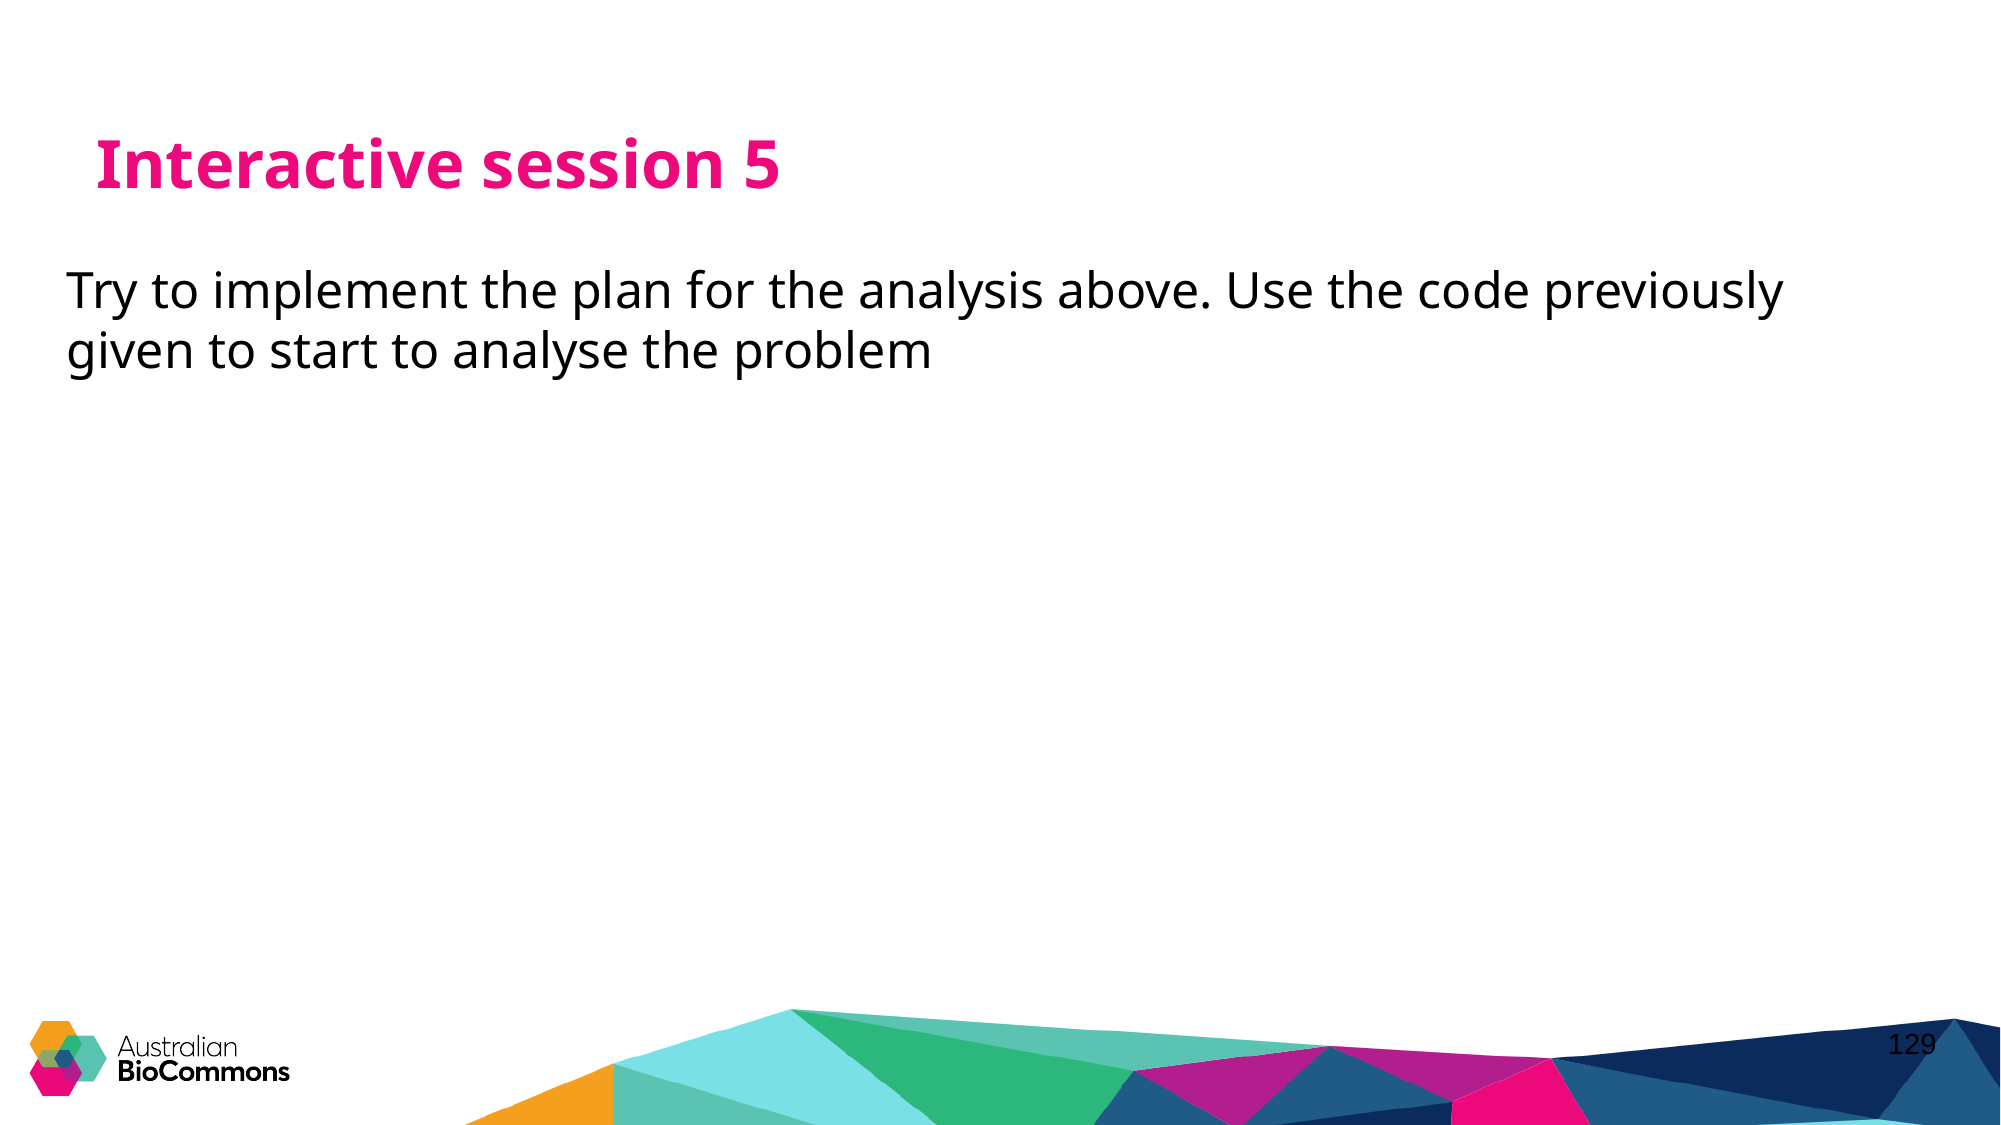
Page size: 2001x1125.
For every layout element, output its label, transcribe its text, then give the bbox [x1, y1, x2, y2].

picture [428, 992, 2001, 1125]
title Interactive session 5 [81, 64, 1953, 211]
slide_number 129 [1797, 1012, 1937, 1073]
list Try to implement the plan for the analysis above. Use the code previously given to start to analyse the problem [51, 251, 1924, 970]
picture [11, 1014, 308, 1103]
